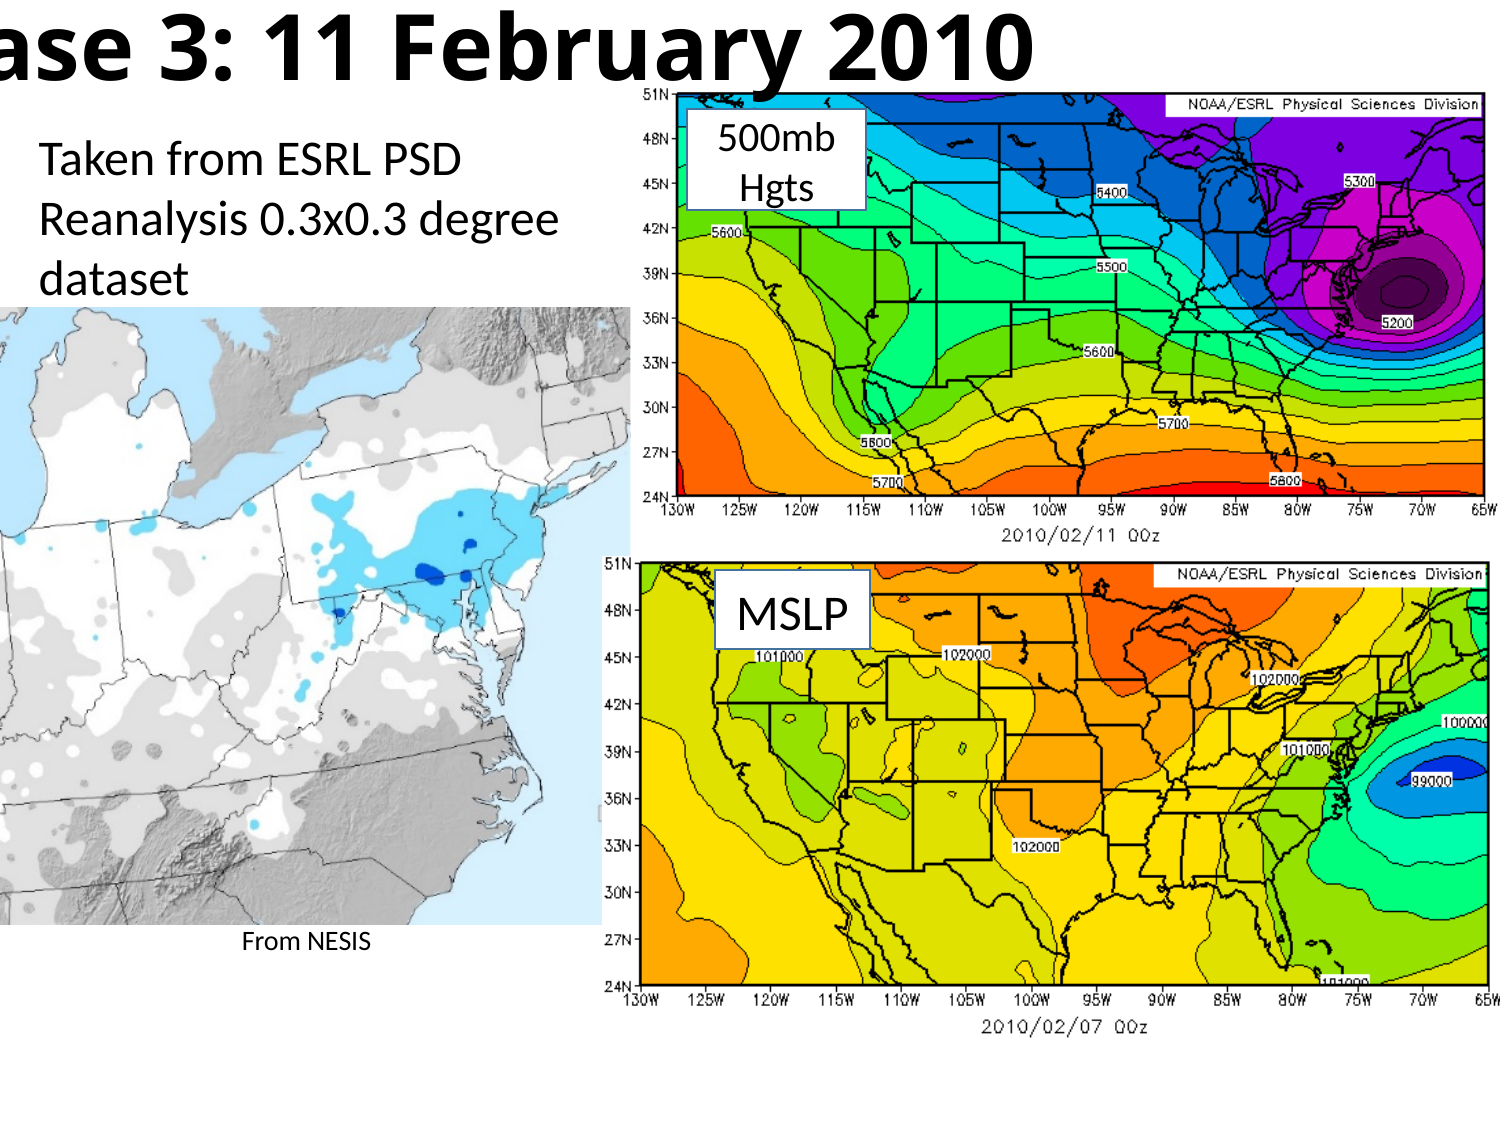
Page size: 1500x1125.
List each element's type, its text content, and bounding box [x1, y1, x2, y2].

text_box From NESIS [227, 925, 430, 964]
title Case 3: 11 February 2010 [0, 0, 1127, 160]
picture [0, 84, 1500, 1050]
text_box Taken from ESRL PSD Reanalysis 0.3x0.3 degree dataset [24, 118, 603, 307]
